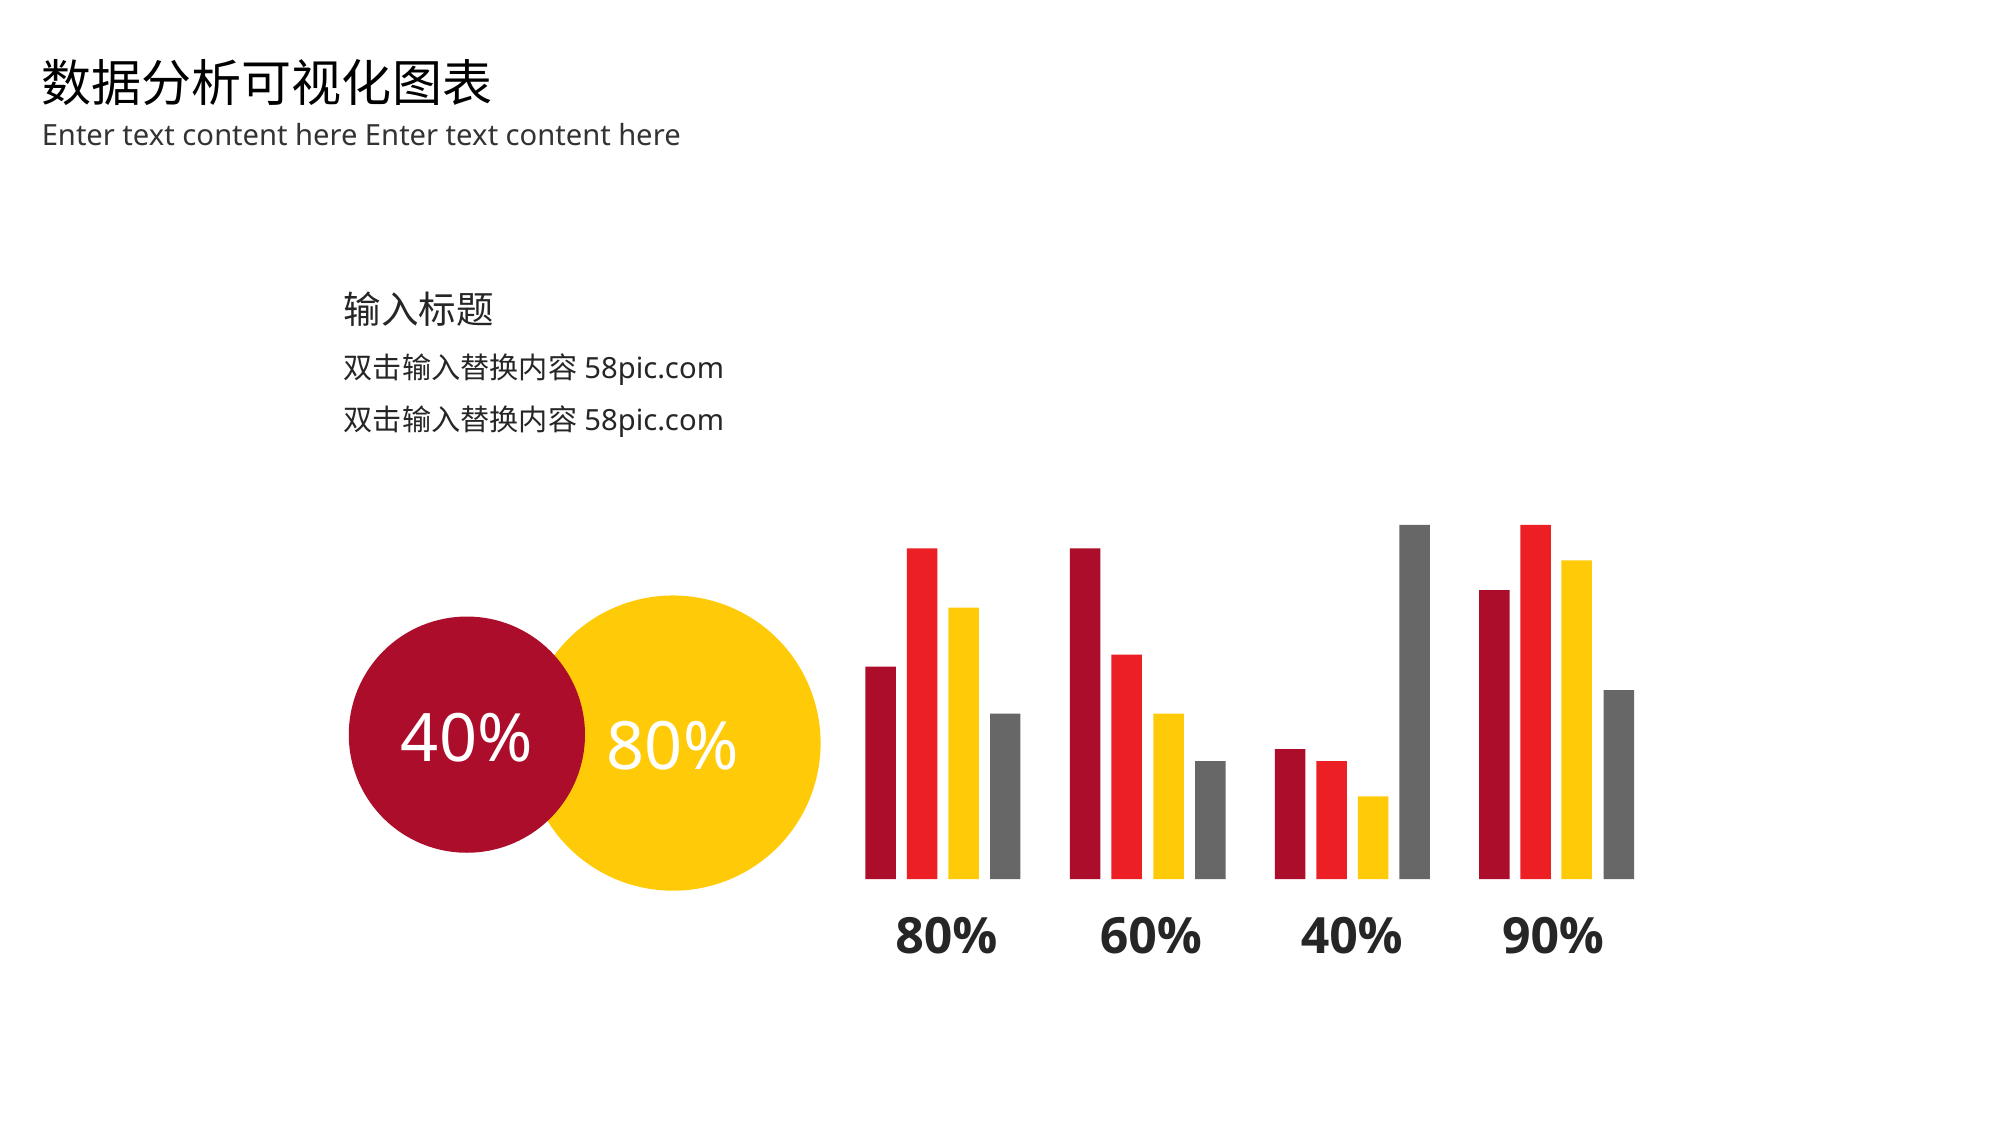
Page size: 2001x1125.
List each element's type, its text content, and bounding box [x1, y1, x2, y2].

text_box [1274, 748, 1306, 880]
text_box [1357, 795, 1389, 880]
text_box 60% [1085, 896, 1217, 972]
text_box [1152, 713, 1185, 880]
text_box [1603, 689, 1635, 880]
text_box 输入标题 双击输入替换内容58pic.com 双击输入替换内容58pic.com [328, 256, 1154, 444]
text_box [1315, 760, 1348, 880]
text_box [1398, 524, 1431, 880]
text_box [1478, 589, 1511, 880]
text_box [1194, 760, 1227, 880]
text_box 40% [347, 615, 587, 854]
text_box 数据分析可视化图表 [27, 43, 595, 108]
text_box [989, 713, 1022, 880]
text_box [1519, 524, 1552, 880]
text_box [864, 666, 897, 880]
text_box 40% [1286, 896, 1418, 972]
text_box [1069, 547, 1101, 880]
text_box [1110, 654, 1143, 880]
text_box 80% [880, 896, 1013, 972]
text_box 80% [547, 594, 822, 892]
text_box 90% [1487, 896, 1619, 972]
text_box [906, 547, 938, 880]
text_box [1560, 559, 1593, 880]
text_box [947, 606, 980, 880]
text_box Enter text content here Enter text content here [27, 108, 963, 159]
